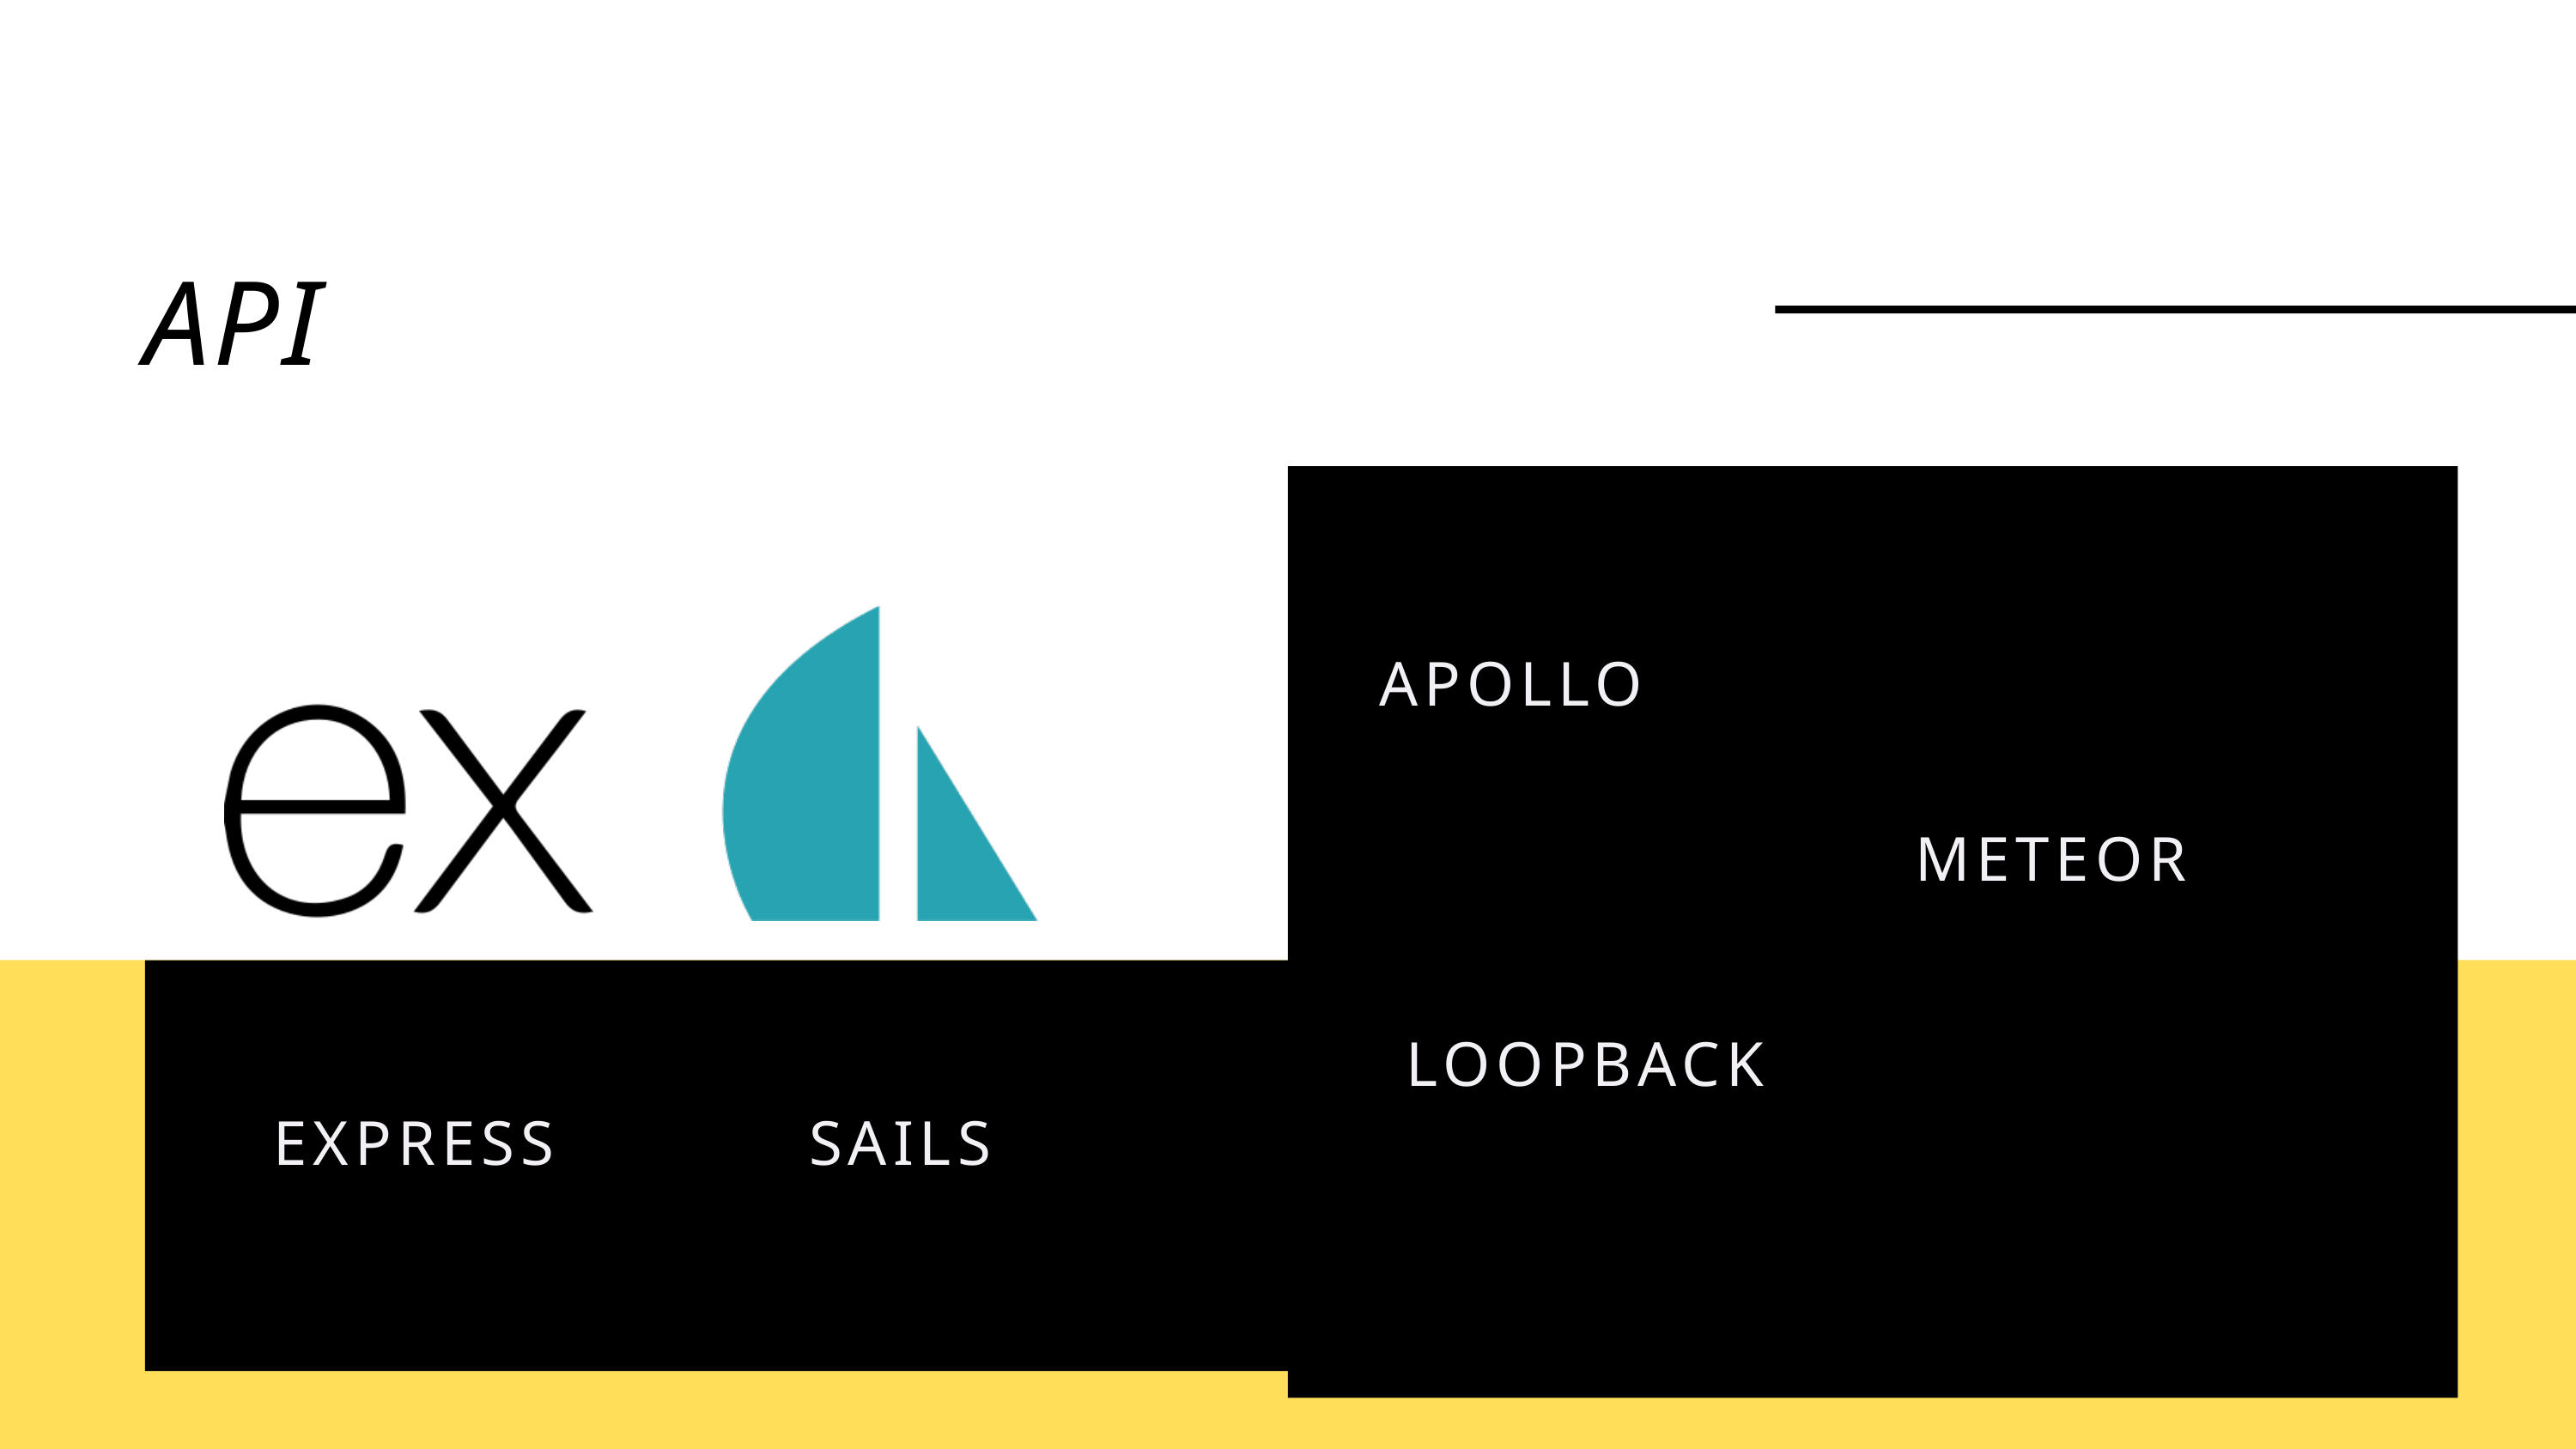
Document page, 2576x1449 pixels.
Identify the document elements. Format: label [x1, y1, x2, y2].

text_box [808, 1101, 1232, 1276]
text_box [1287, 466, 2458, 1398]
picture [632, 606, 1039, 921]
text_box [144, 239, 2576, 380]
picture [224, 684, 593, 925]
text_box [1914, 816, 2338, 991]
text_box [1406, 1022, 1830, 1196]
text_box [273, 1101, 697, 1276]
text_box [0, 960, 2576, 1449]
text_box [144, 960, 1287, 1372]
text_box [1379, 641, 1803, 815]
